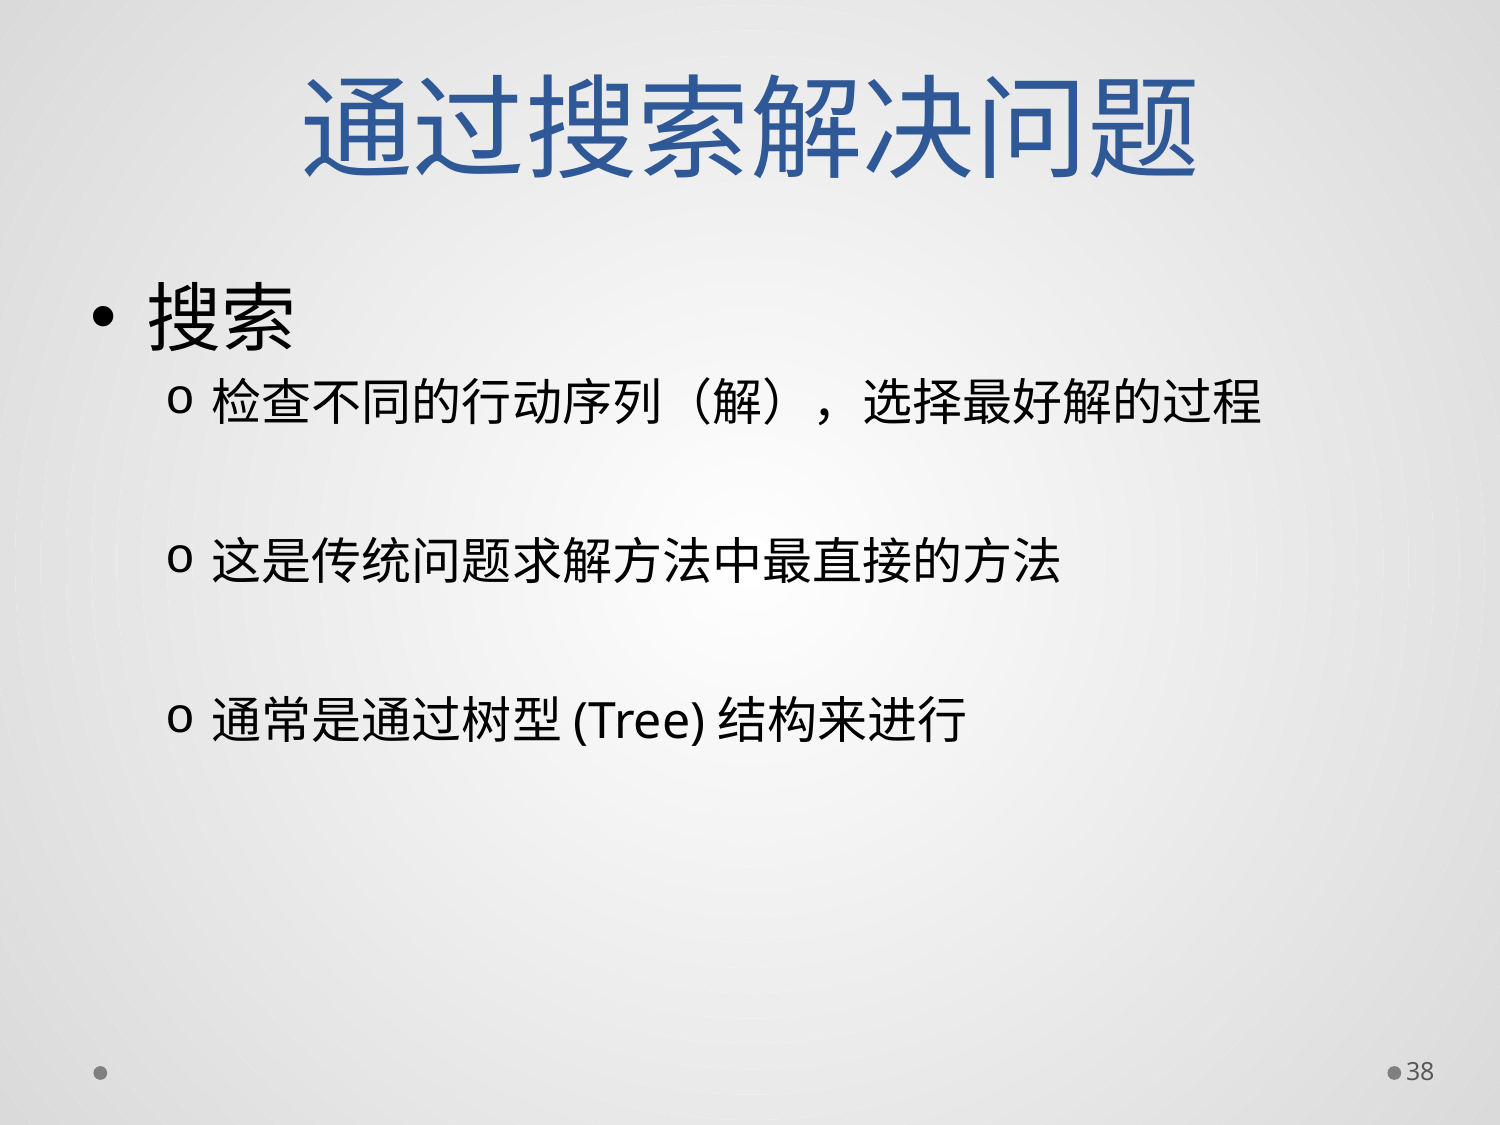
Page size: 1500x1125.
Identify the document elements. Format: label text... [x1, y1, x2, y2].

list 搜索 检查不同的行动序列（解），选择最好解的过程 这是传统问题求解方法中最直接的方法 通常是通过树型(Tree)结构来进行 [74, 262, 1426, 1006]
slide_number 38 [1401, 1042, 1494, 1103]
title 通过搜索解决问题 [75, 0, 1425, 262]
